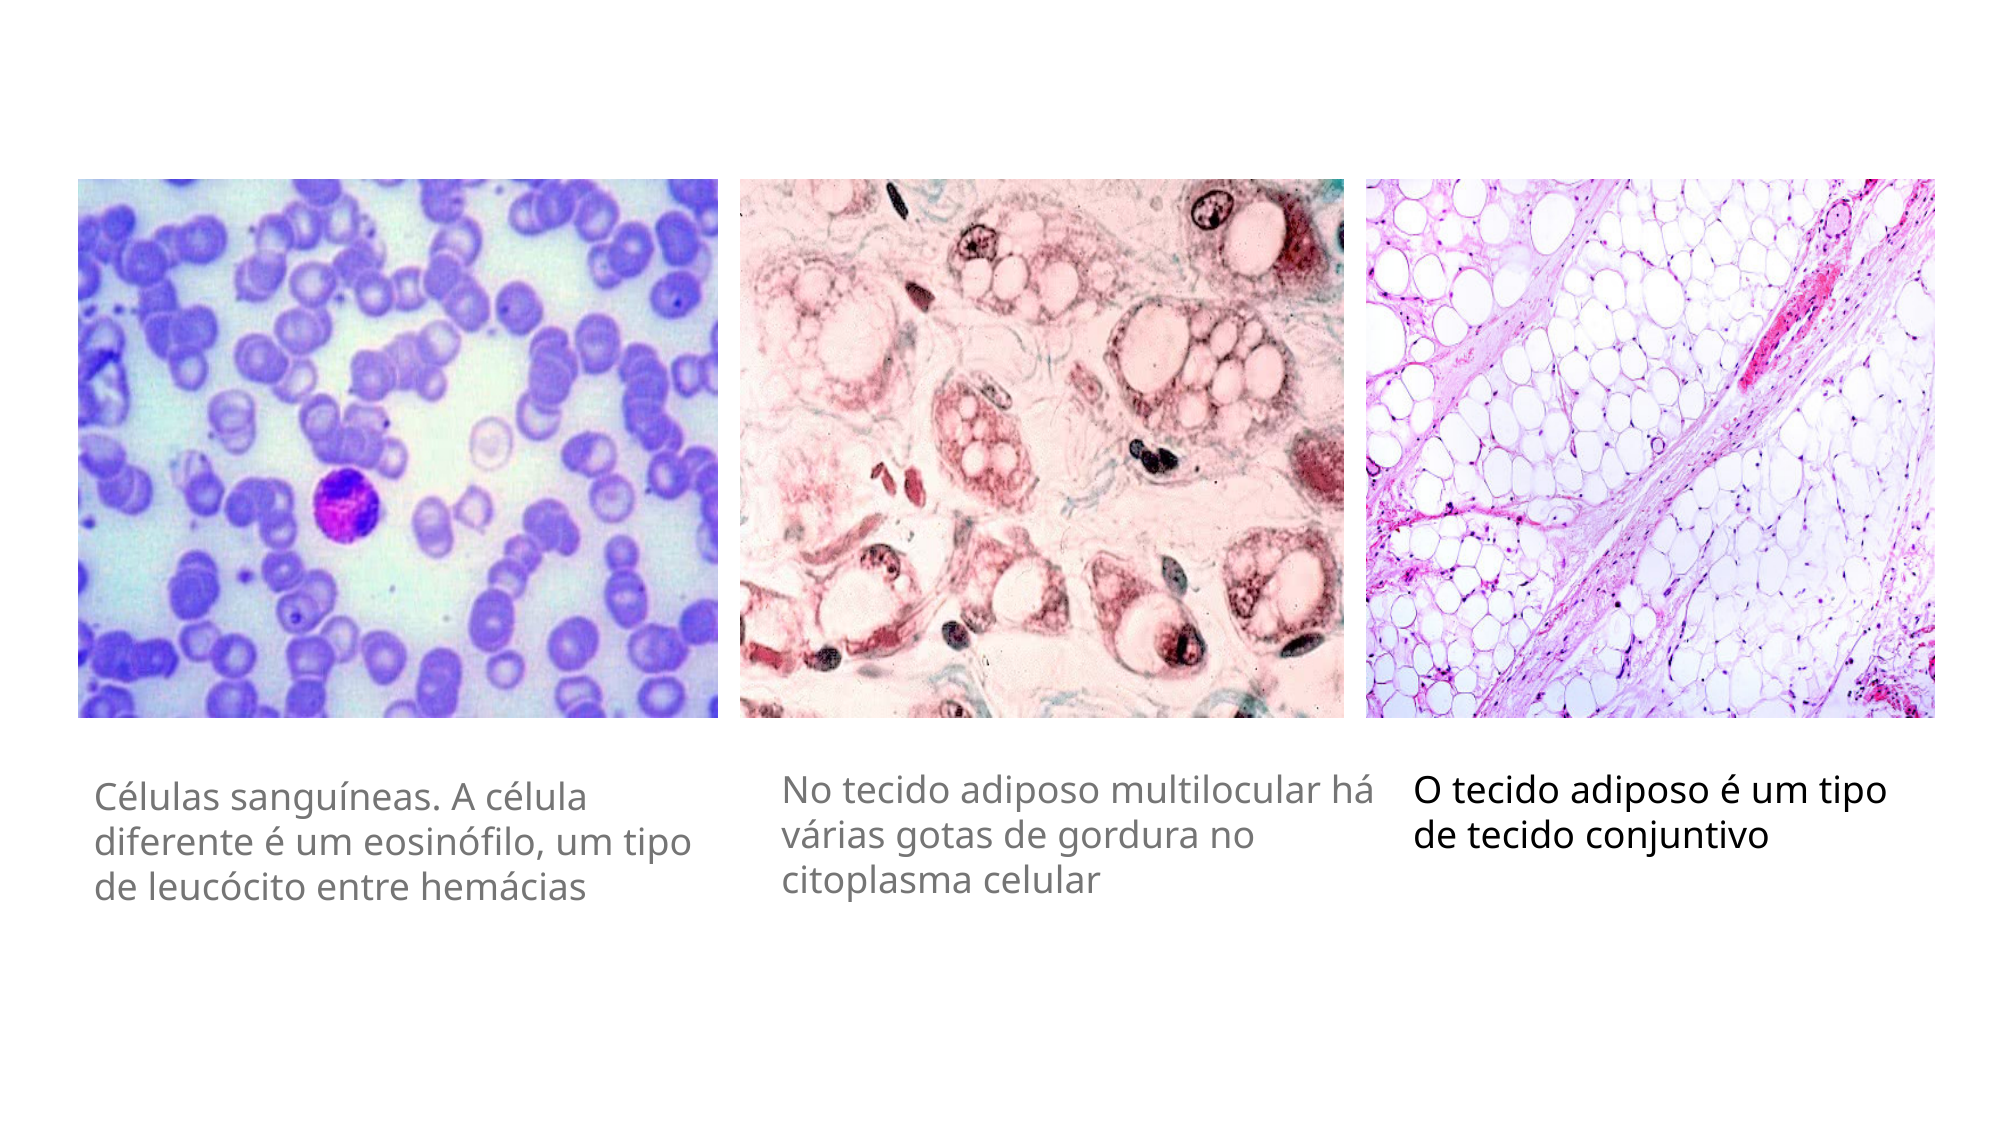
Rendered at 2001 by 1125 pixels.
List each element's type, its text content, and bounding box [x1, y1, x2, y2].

text_box Células sanguíneas. A célula diferente é um eosinófilo, um tipo de leucócito entre hemácias [78, 765, 759, 916]
picture [1365, 179, 1936, 719]
text_box No tecido adiposo multilocular há várias gotas de gordura no citoplasma celular [766, 758, 1397, 909]
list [78, 179, 719, 719]
picture [740, 179, 1344, 719]
text_box O tecido adiposo é um tipo de tecido conjuntivo [1398, 758, 1935, 864]
